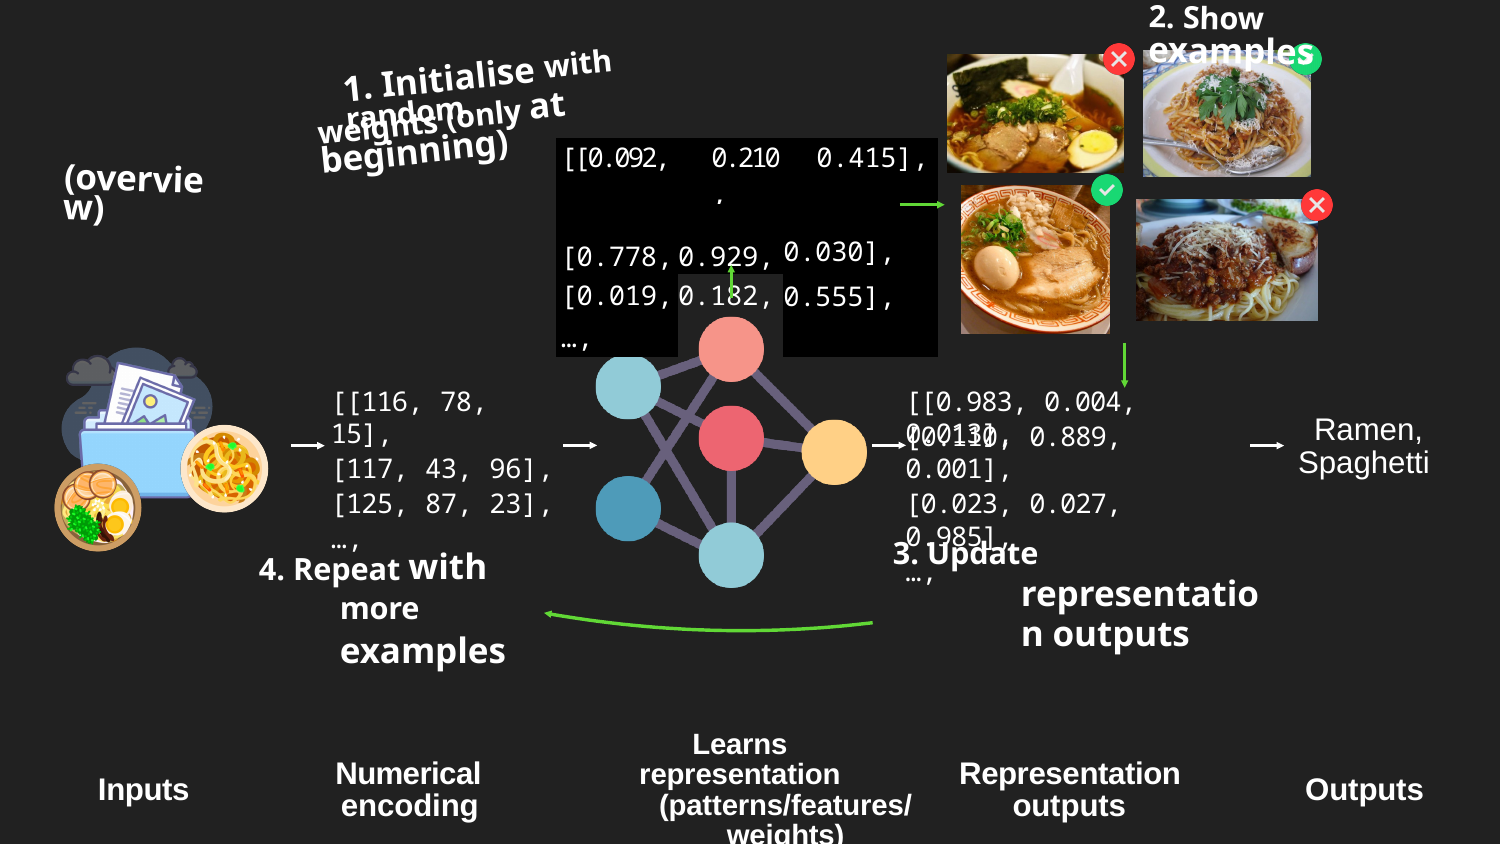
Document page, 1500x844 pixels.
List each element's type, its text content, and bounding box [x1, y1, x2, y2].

text_box 1. Initialise with random [341, 40, 729, 120]
table_cell 0.182, [678, 274, 783, 301]
table_header 0.415], [783, 138, 894, 204]
table_cell 0.555], [783, 274, 938, 357]
text_box [0.110, 0.889, 0.001], [0.023, 0.027, 0.985], …, [904, 415, 1238, 532]
table_header [[0.092, [556, 144, 678, 204]
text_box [1143, 43, 1322, 177]
text_box (overview) [62, 165, 224, 232]
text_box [290, 441, 326, 450]
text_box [1140, 189, 1333, 321]
text_box 2. Show examples [1148, 10, 1422, 75]
picture [581, 302, 882, 441]
text_box [727, 264, 736, 273]
text_box weights (only at beginning) [316, 77, 766, 181]
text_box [1120, 342, 1129, 389]
table_header 0.210, [678, 138, 783, 204]
text_box Outputs [1304, 768, 1428, 807]
text_box Numerical encoding [334, 751, 483, 823]
text_box Ramen, Spaghetti [1297, 408, 1435, 480]
text_box Inputs [96, 768, 190, 807]
title Supervised learning [20, 33, 301, 185]
text_box 3. Update representation outputs [891, 532, 1265, 654]
text_box [[0.983, 0.004, 0.013], [904, 382, 1253, 449]
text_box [543, 610, 874, 632]
table_cell [0.778, [556, 204, 678, 274]
text_box Learns representation (patterns/features/weights) [544, 723, 934, 844]
table_cell [0.019, …, [556, 274, 678, 357]
text_box Representation outputs [958, 751, 1183, 823]
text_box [45, 346, 275, 559]
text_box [563, 441, 907, 450]
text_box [1249, 441, 1285, 450]
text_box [899, 42, 1136, 334]
picture [581, 450, 882, 603]
text_box [[116, 78, 15], [117, 43, 96], [125, 87, 23], …, [329, 380, 558, 549]
text_box 4. Repeat with more examples [257, 549, 559, 671]
table_cell 0.030], [783, 204, 894, 274]
table_cell 0.929, [678, 204, 783, 274]
